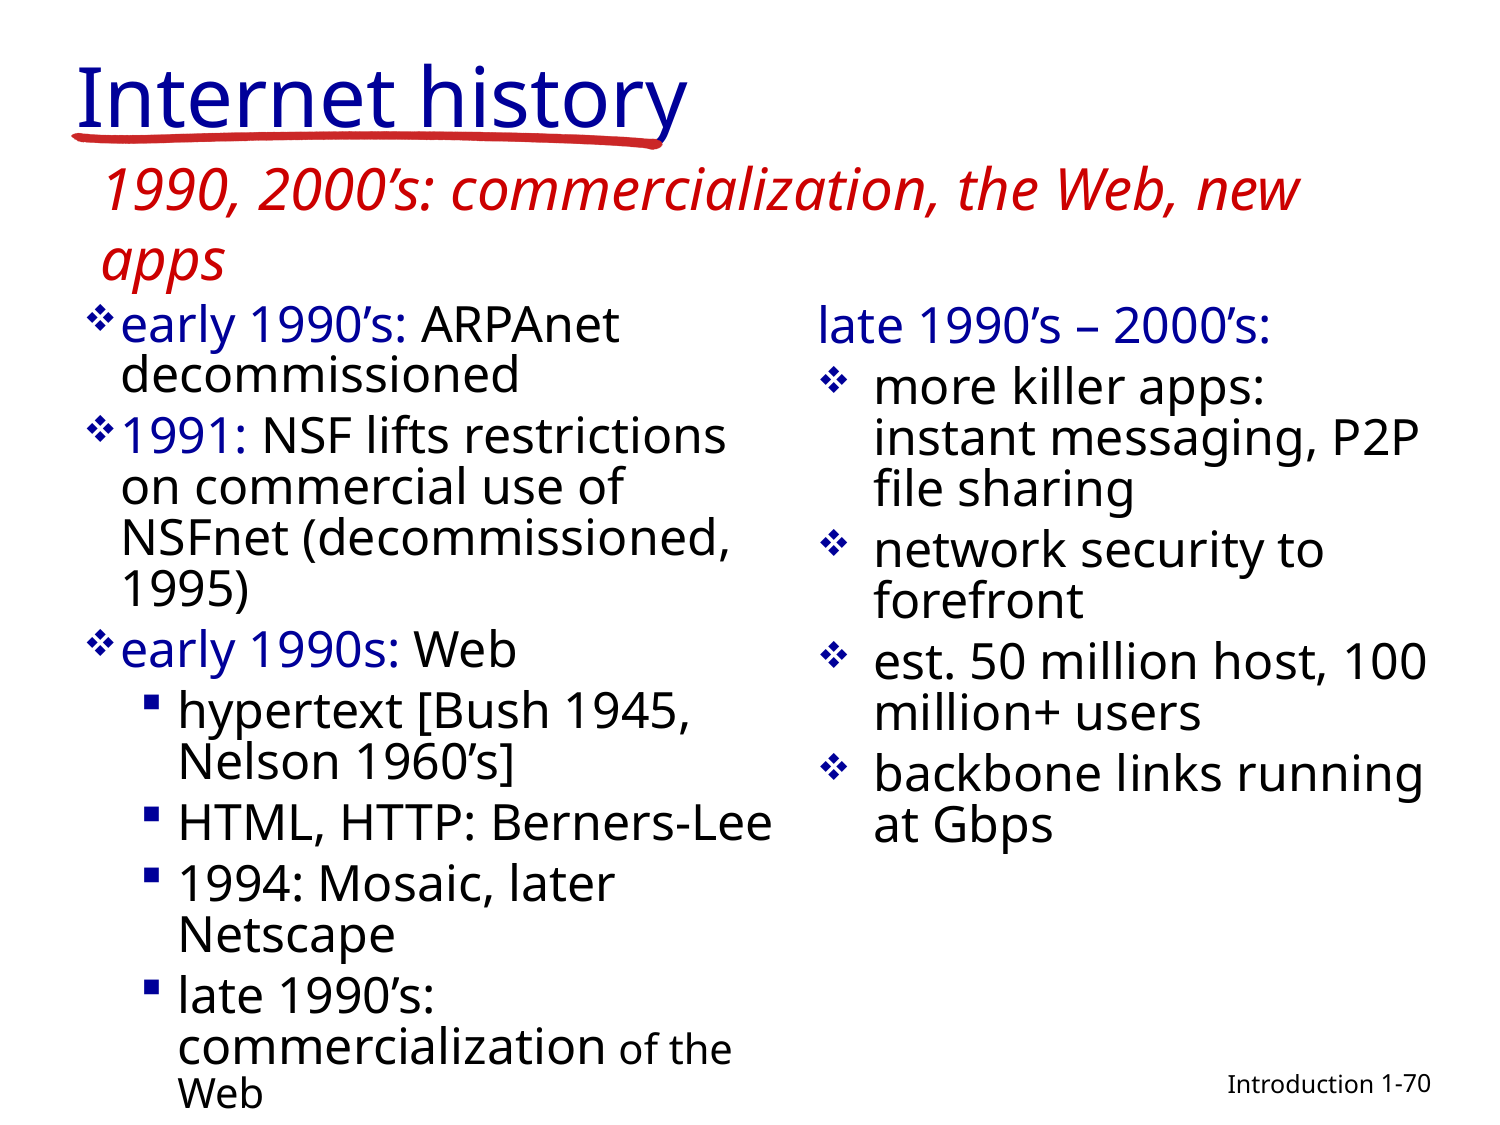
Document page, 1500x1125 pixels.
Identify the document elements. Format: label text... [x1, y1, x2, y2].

slide_number 1-70 [1365, 1059, 1477, 1106]
text_box 1990, 2000’s: commercialization, the Web, new apps [85, 168, 1393, 275]
picture [68, 126, 669, 156]
footer Introduction [914, 1060, 1391, 1109]
list late 1990’s – 2000’s: more killer apps: instant messaging, P2P file sharing network security to forefront est. 50 million host, 100 million+ users backbone links running at Gbps [801, 295, 1453, 1026]
text_box Internet history [61, 41, 1337, 148]
list early 1990’s: ARPAnet decommissioned 1991: NSF lifts restrictions on commercial use of NSFnet (decommissioned, 1995) early 1990s: Web hypertext [Bush 1945, Nelson 1960’s] HTML, HTTP: Berners-Lee 1994: Mosaic, later Netscape late 1990’s: commercialization of the Web [68, 293, 803, 1026]
